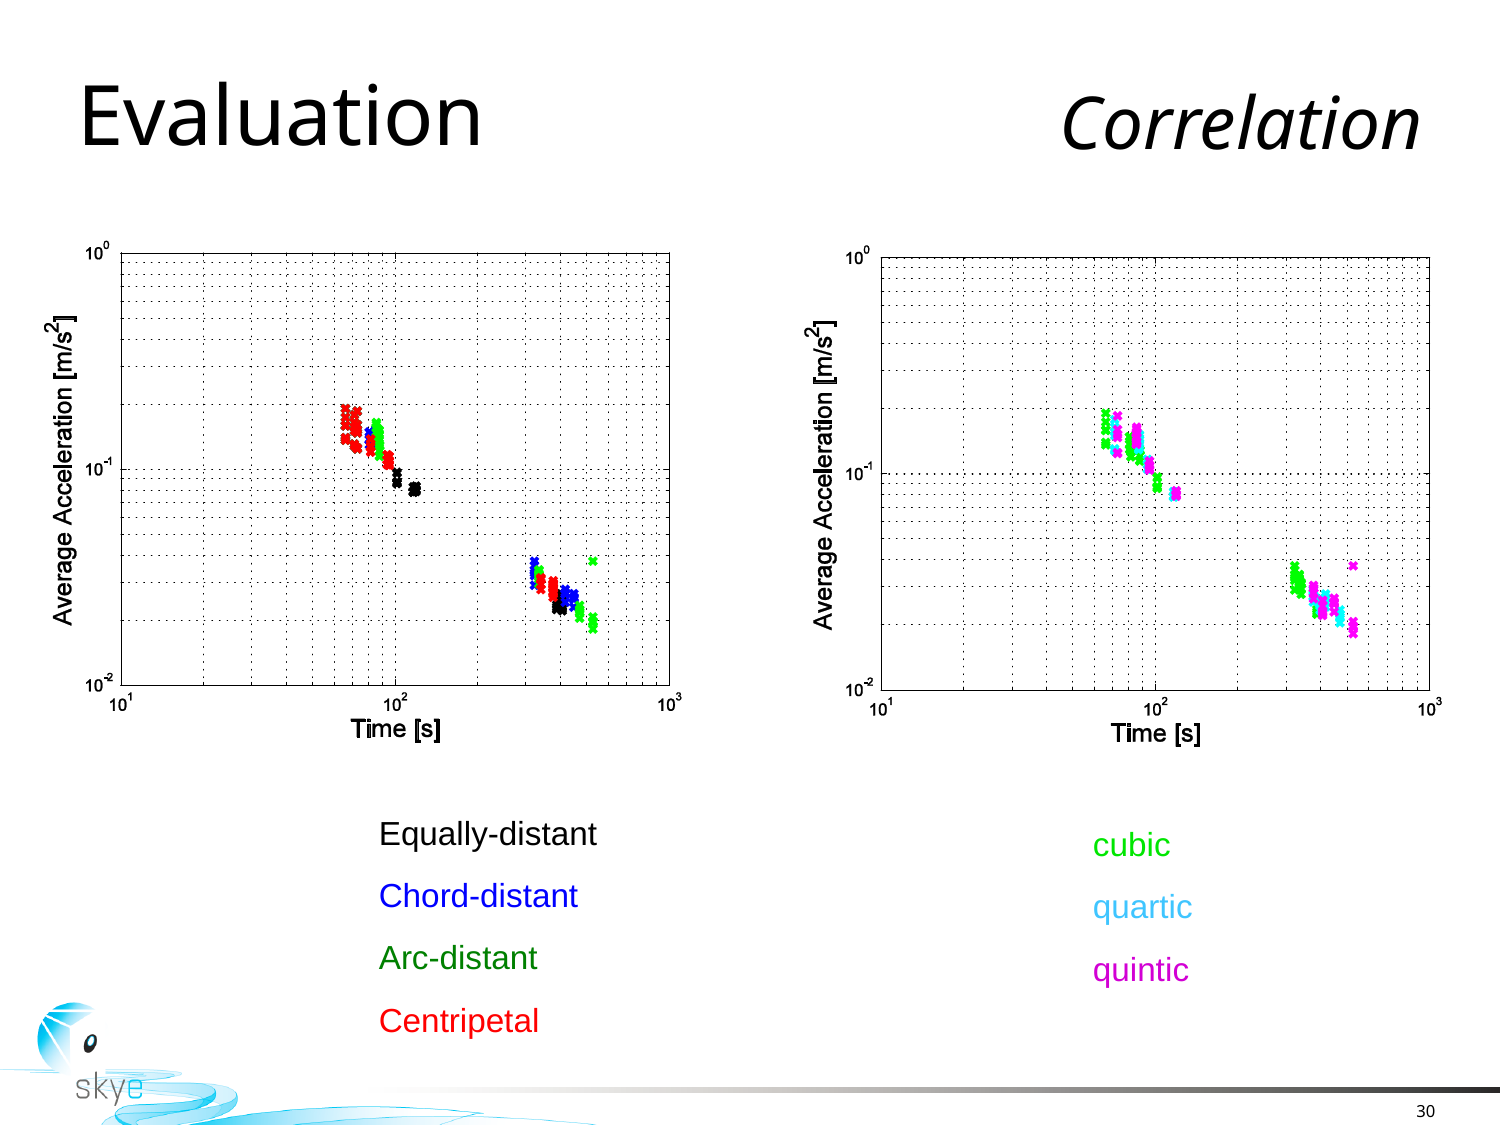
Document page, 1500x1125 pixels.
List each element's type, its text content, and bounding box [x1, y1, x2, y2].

picture [28, 213, 737, 746]
slide_number 30 [1181, 1093, 1451, 1125]
subtitle Correlation [614, 44, 1438, 172]
text_box cubic quartic quintic [1078, 805, 1234, 996]
title Evaluation [62, 44, 1005, 170]
text_box Equally-distant Chord-distant Arc-distant Centripetal [363, 794, 670, 1047]
picture [788, 217, 1497, 750]
picture [0, 987, 1500, 1125]
